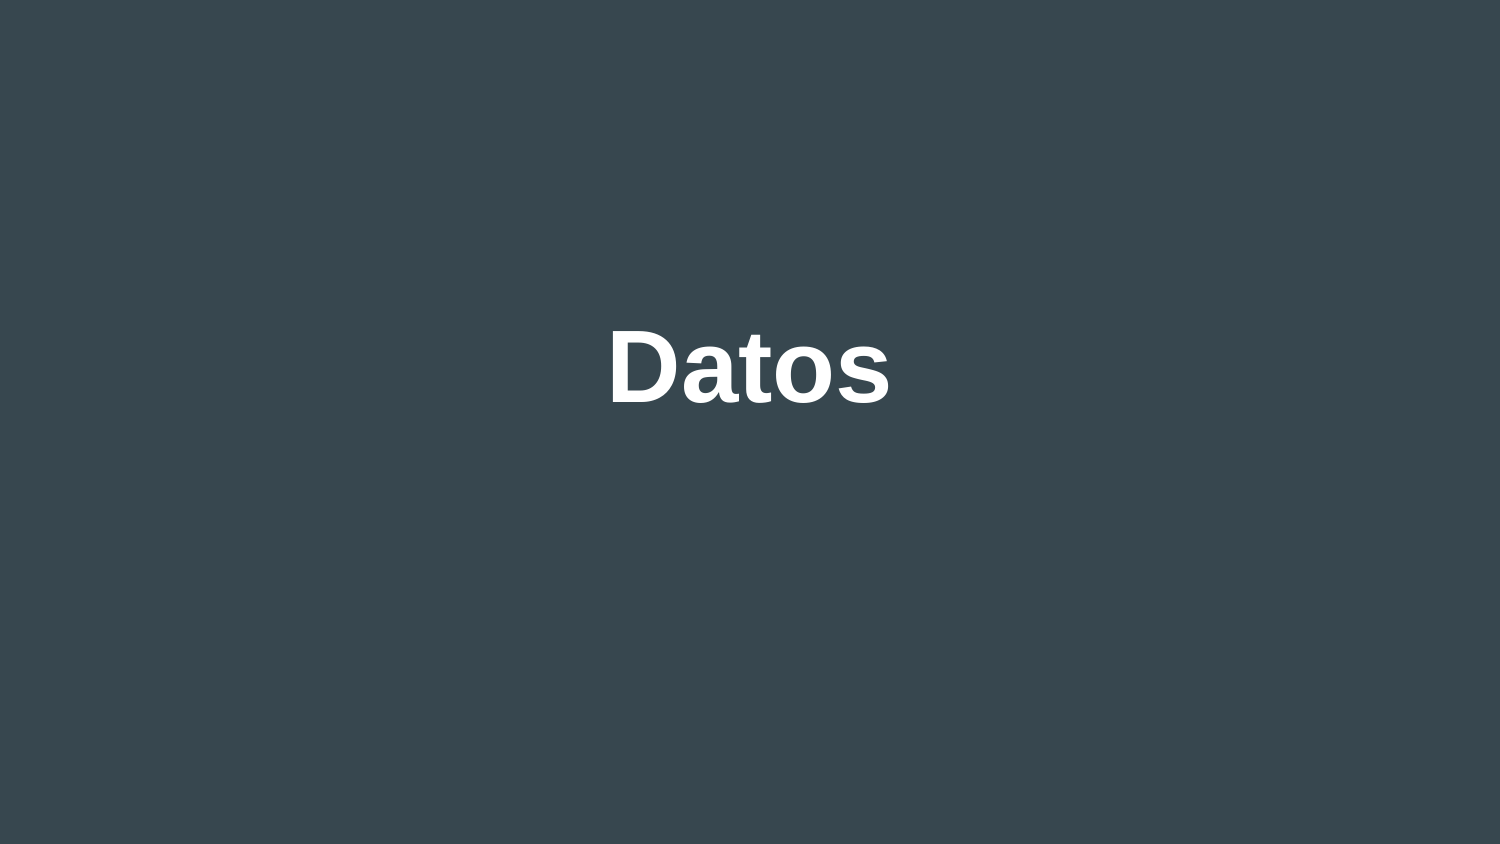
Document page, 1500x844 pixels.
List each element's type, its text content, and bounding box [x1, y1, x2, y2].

title Datos [51, 205, 1449, 517]
